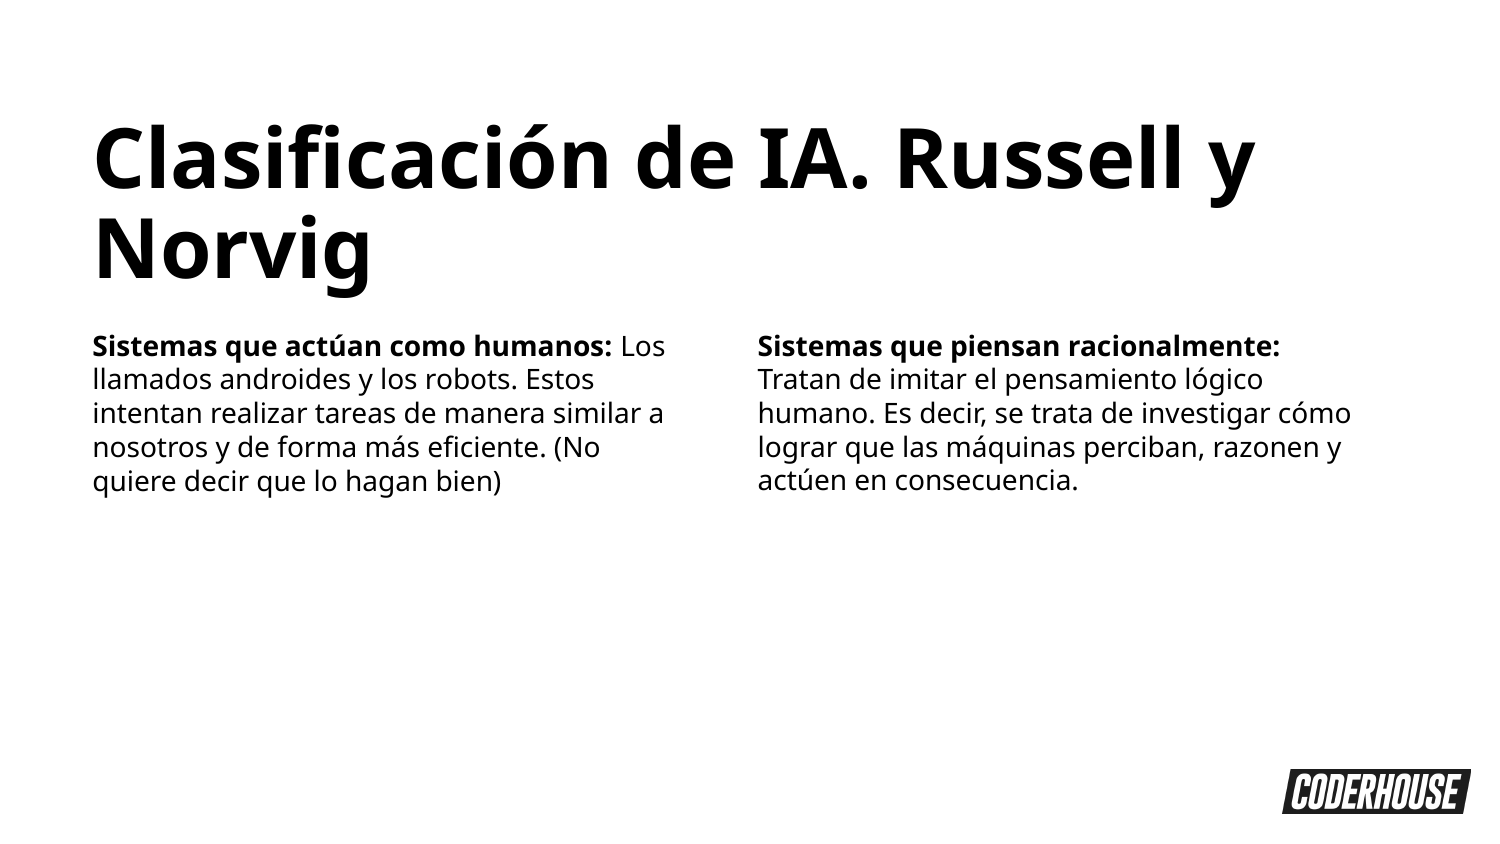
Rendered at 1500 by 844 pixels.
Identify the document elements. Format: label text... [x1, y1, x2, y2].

text_box Clasificación de IA. Russell y Norvig [77, 101, 1414, 402]
text_box Sistemas que piensan racionalmente: Tratan de imitar el pensamiento lógico humano. Es decir, se trata de investigar cómo lograr que las máquinas perciban, razonen y actúen en consecuencia. [742, 312, 1372, 546]
text_box Sistemas que actúan como humanos: Los llamados androides y los robots. Estos intentan realizar tareas de manera similar a nosotros y de forma más eficiente. (No quiere decir que lo hagan bien) [77, 312, 707, 647]
picture [1281, 769, 1471, 814]
